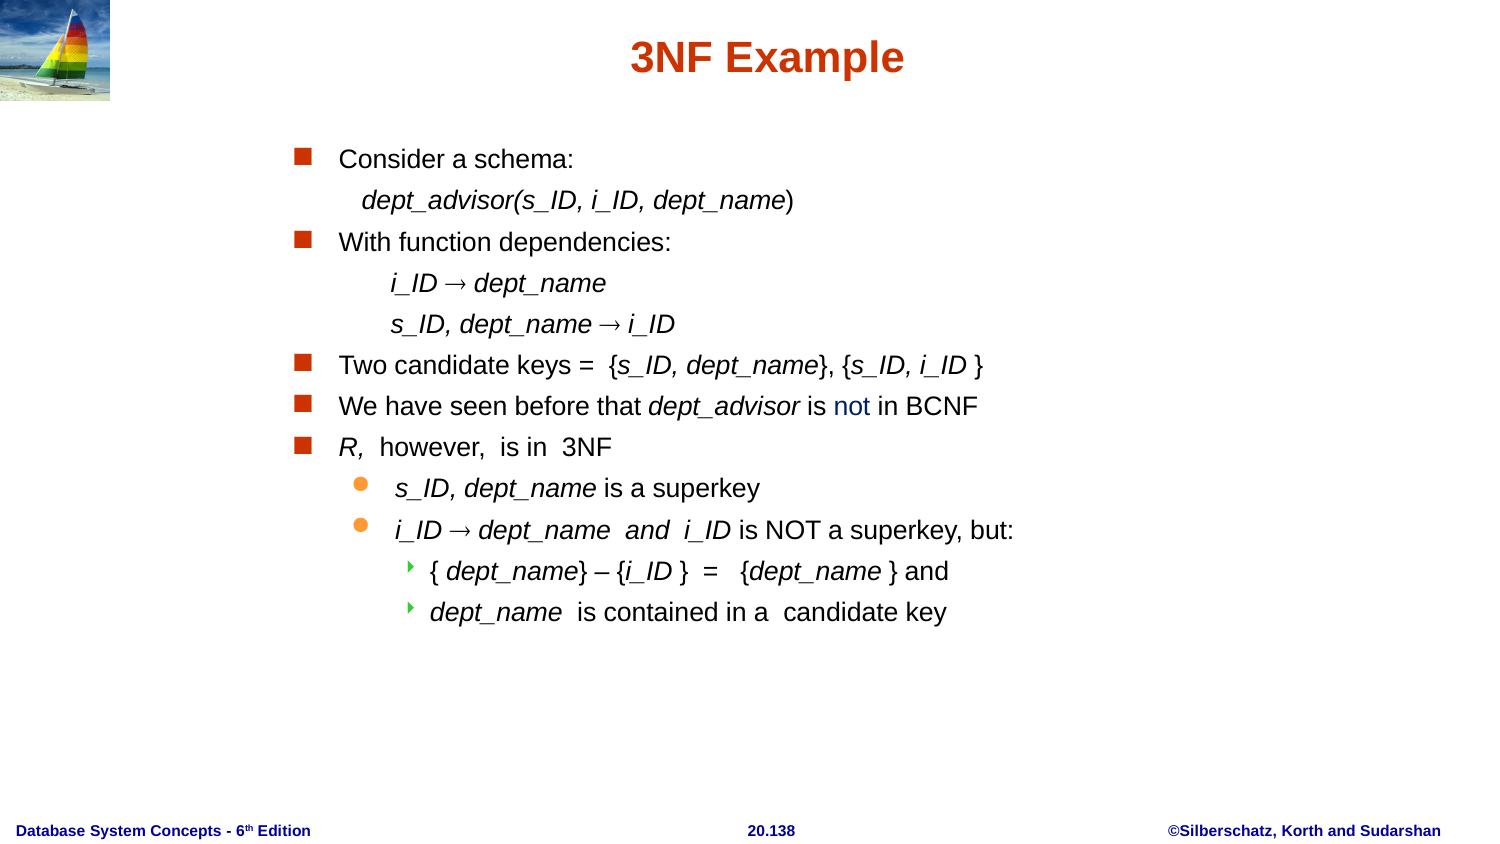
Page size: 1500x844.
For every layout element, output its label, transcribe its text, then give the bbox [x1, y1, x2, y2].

picture [0, 0, 110, 101]
title 3NF Example [274, 11, 1262, 90]
list Consider a schema: dept_advisor(s_ID, i_ID, dept_name) With function dependencies: i_ID  dept_name s_ID, dept_name  i_ID Two candidate keys = {s_ID, dept_name}, {s_ID, i_ID } We have seen before that dept_advisor is not in BCNF R, however, is in 3NF s_ID, dept_name is a superkey i_ID  dept_name and i_ID is NOT a superkey, but: { dept_name} – {i_ID } = {dept_name } and dept_name is contained in a candidate key [281, 134, 1268, 687]
